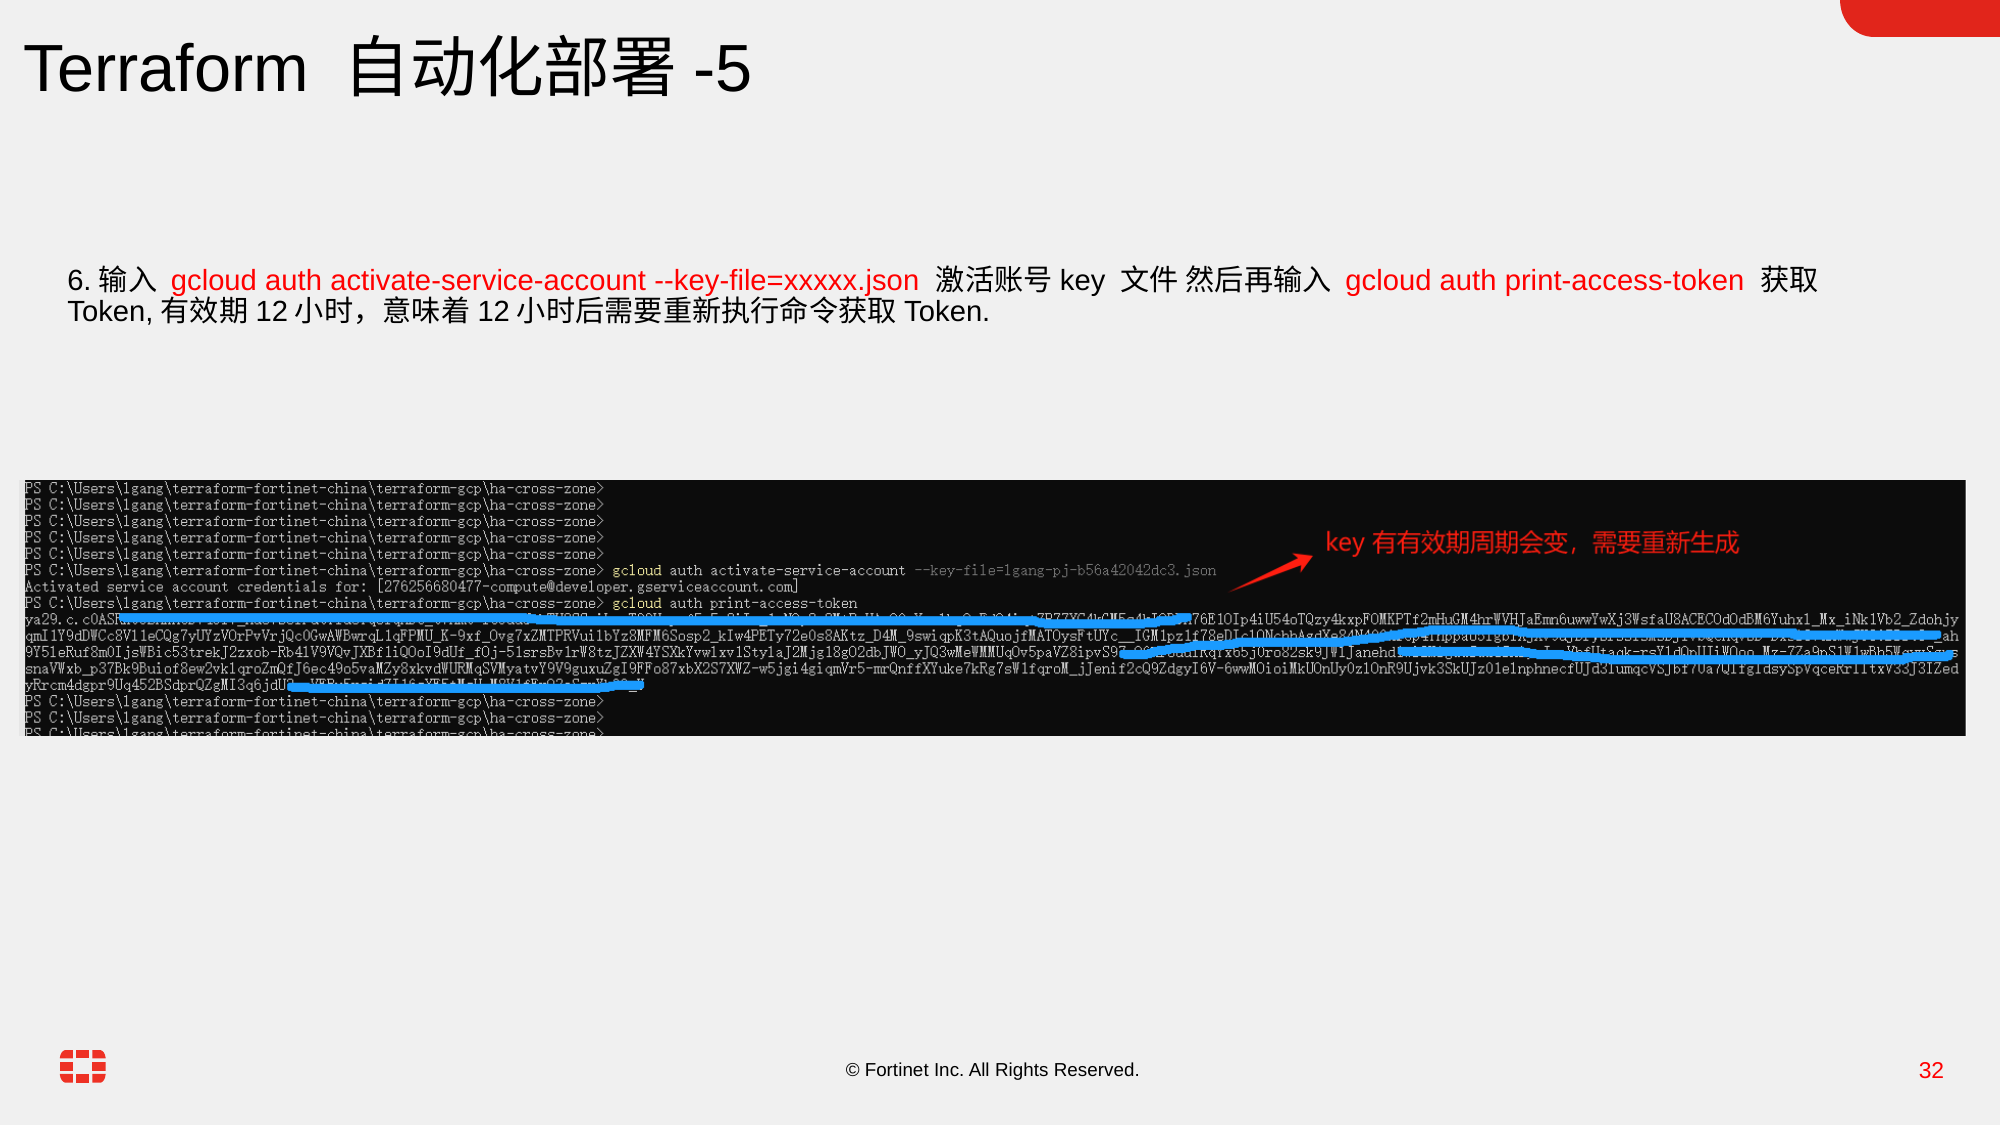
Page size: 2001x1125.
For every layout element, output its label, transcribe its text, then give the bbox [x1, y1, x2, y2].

text_box Terraform 自动化部署-5 [9, 26, 768, 114]
picture [18, 480, 1981, 736]
text_box 6.输入 gcloud auth activate-service-account --key-file=xxxxx.json 激活账号key 文件 然后再输入 gcloud auth print-access-token 获取Token,有效期12小时，意味着12小时后需要重新执行命令获取Token. [52, 257, 1897, 336]
